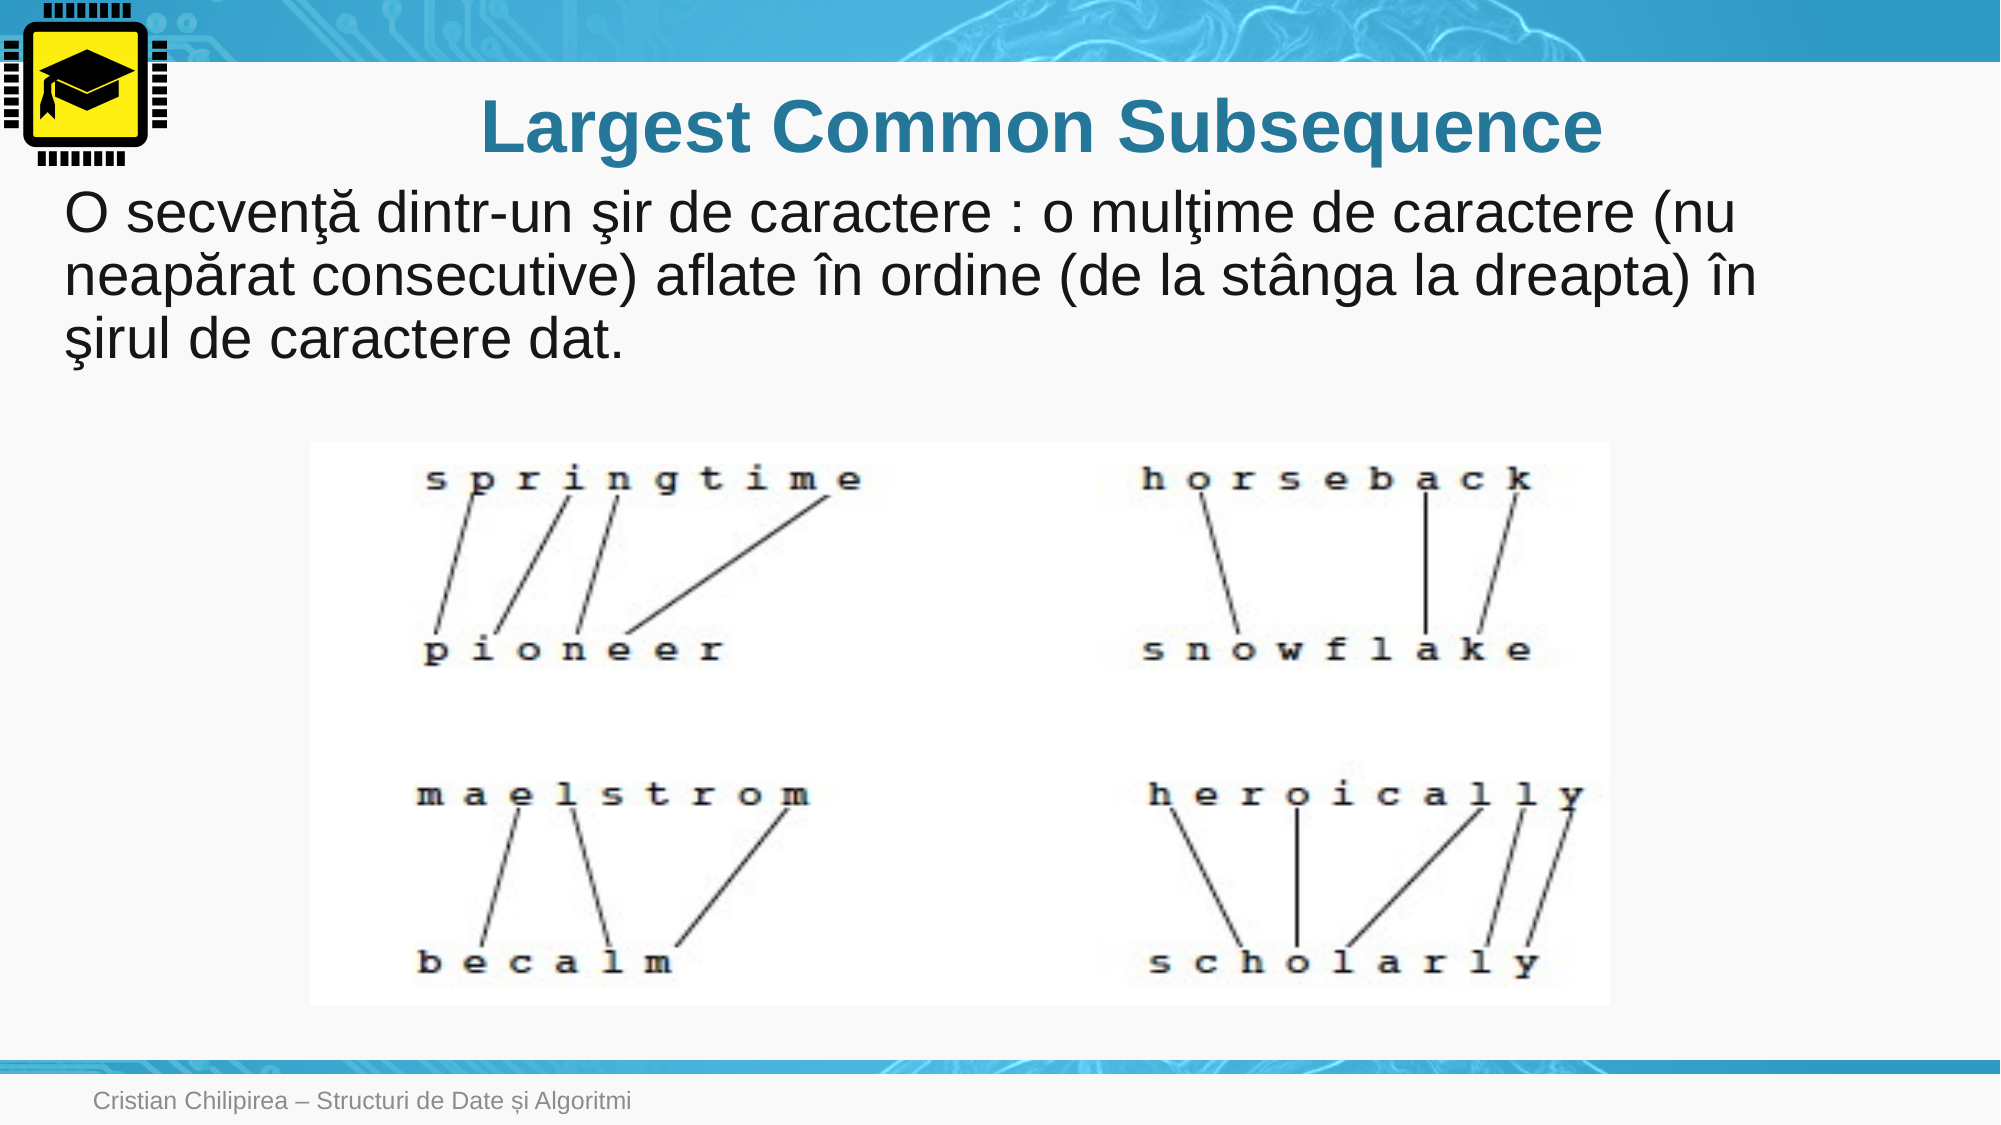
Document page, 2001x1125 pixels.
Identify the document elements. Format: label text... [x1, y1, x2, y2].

picture [310, 442, 1610, 1005]
text_box O secvenţă dintr-un şir de caractere : o mulţime de caractere (nu neapărat consecutive) aflate în ordine (de la stânga la dreapta) în şirul de caractere dat. [50, 174, 1871, 1005]
picture [0, 0, 2000, 166]
picture [0, 1060, 2000, 1074]
footer Cristian Chilipirea – Structuri de Date și Algoritmi [77, 1073, 1338, 1125]
title Largest Common Subsequence [170, 76, 1915, 180]
